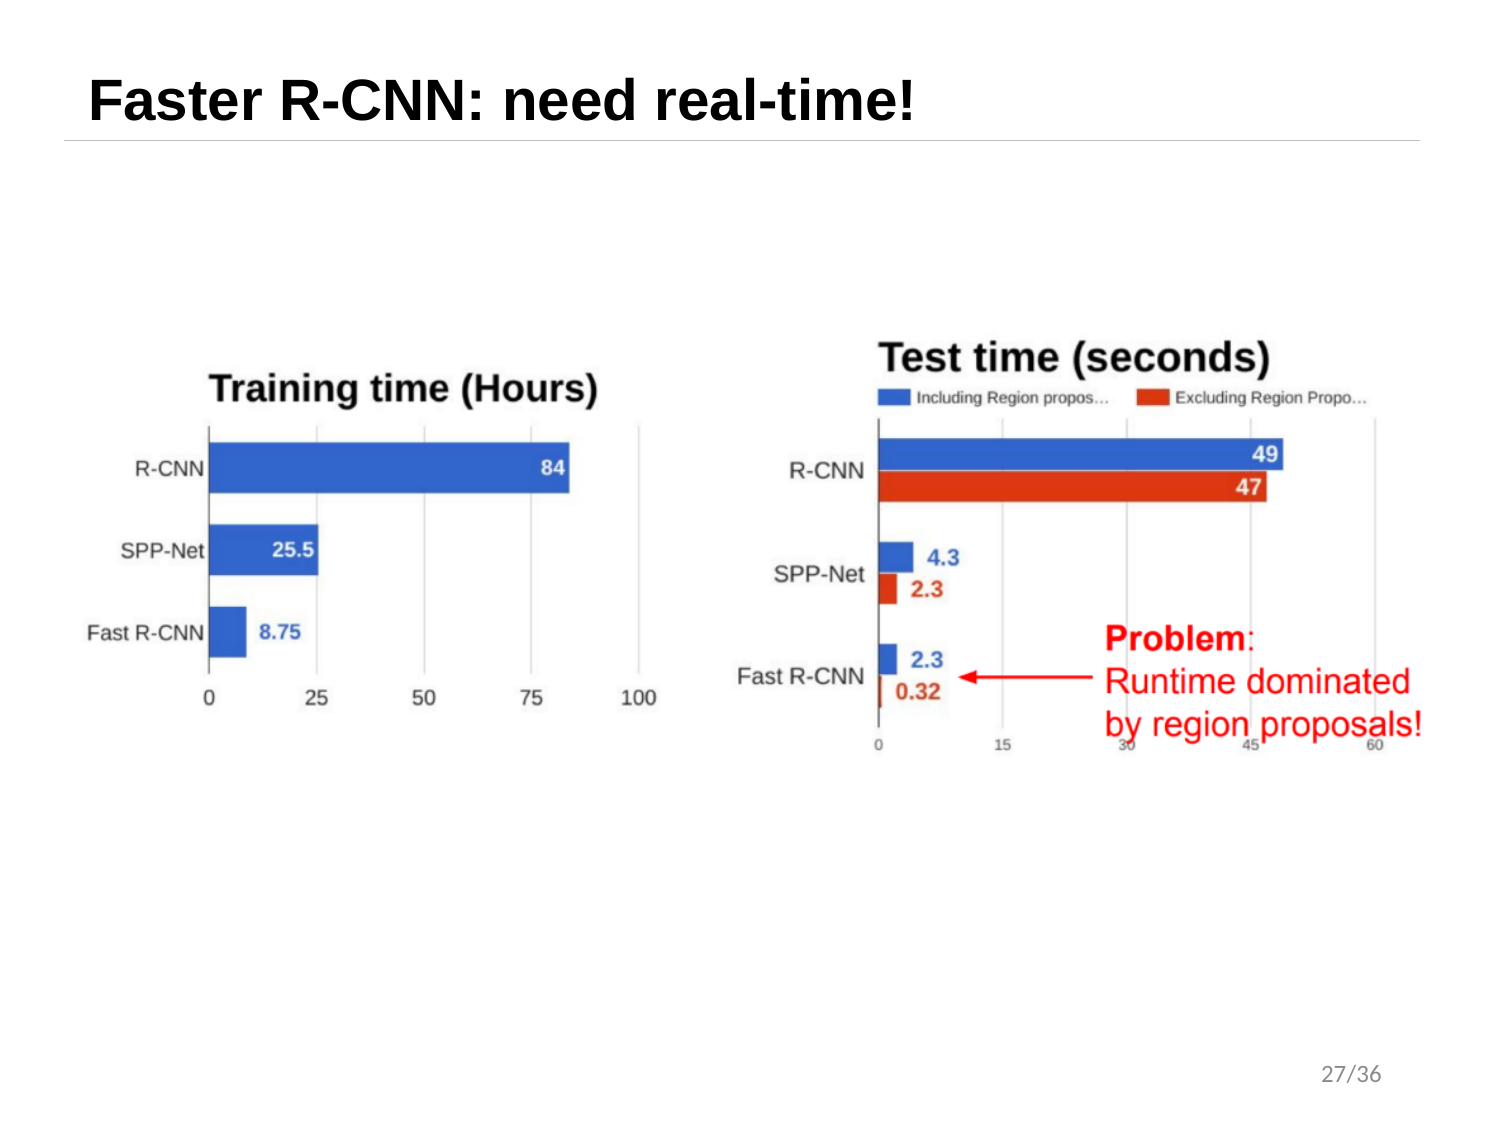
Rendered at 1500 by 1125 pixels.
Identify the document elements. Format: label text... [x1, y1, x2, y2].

text_box Faster R-CNN: need real-time! [73, 54, 934, 140]
slide_number 27 [1059, 1042, 1397, 1103]
picture [81, 286, 1436, 777]
